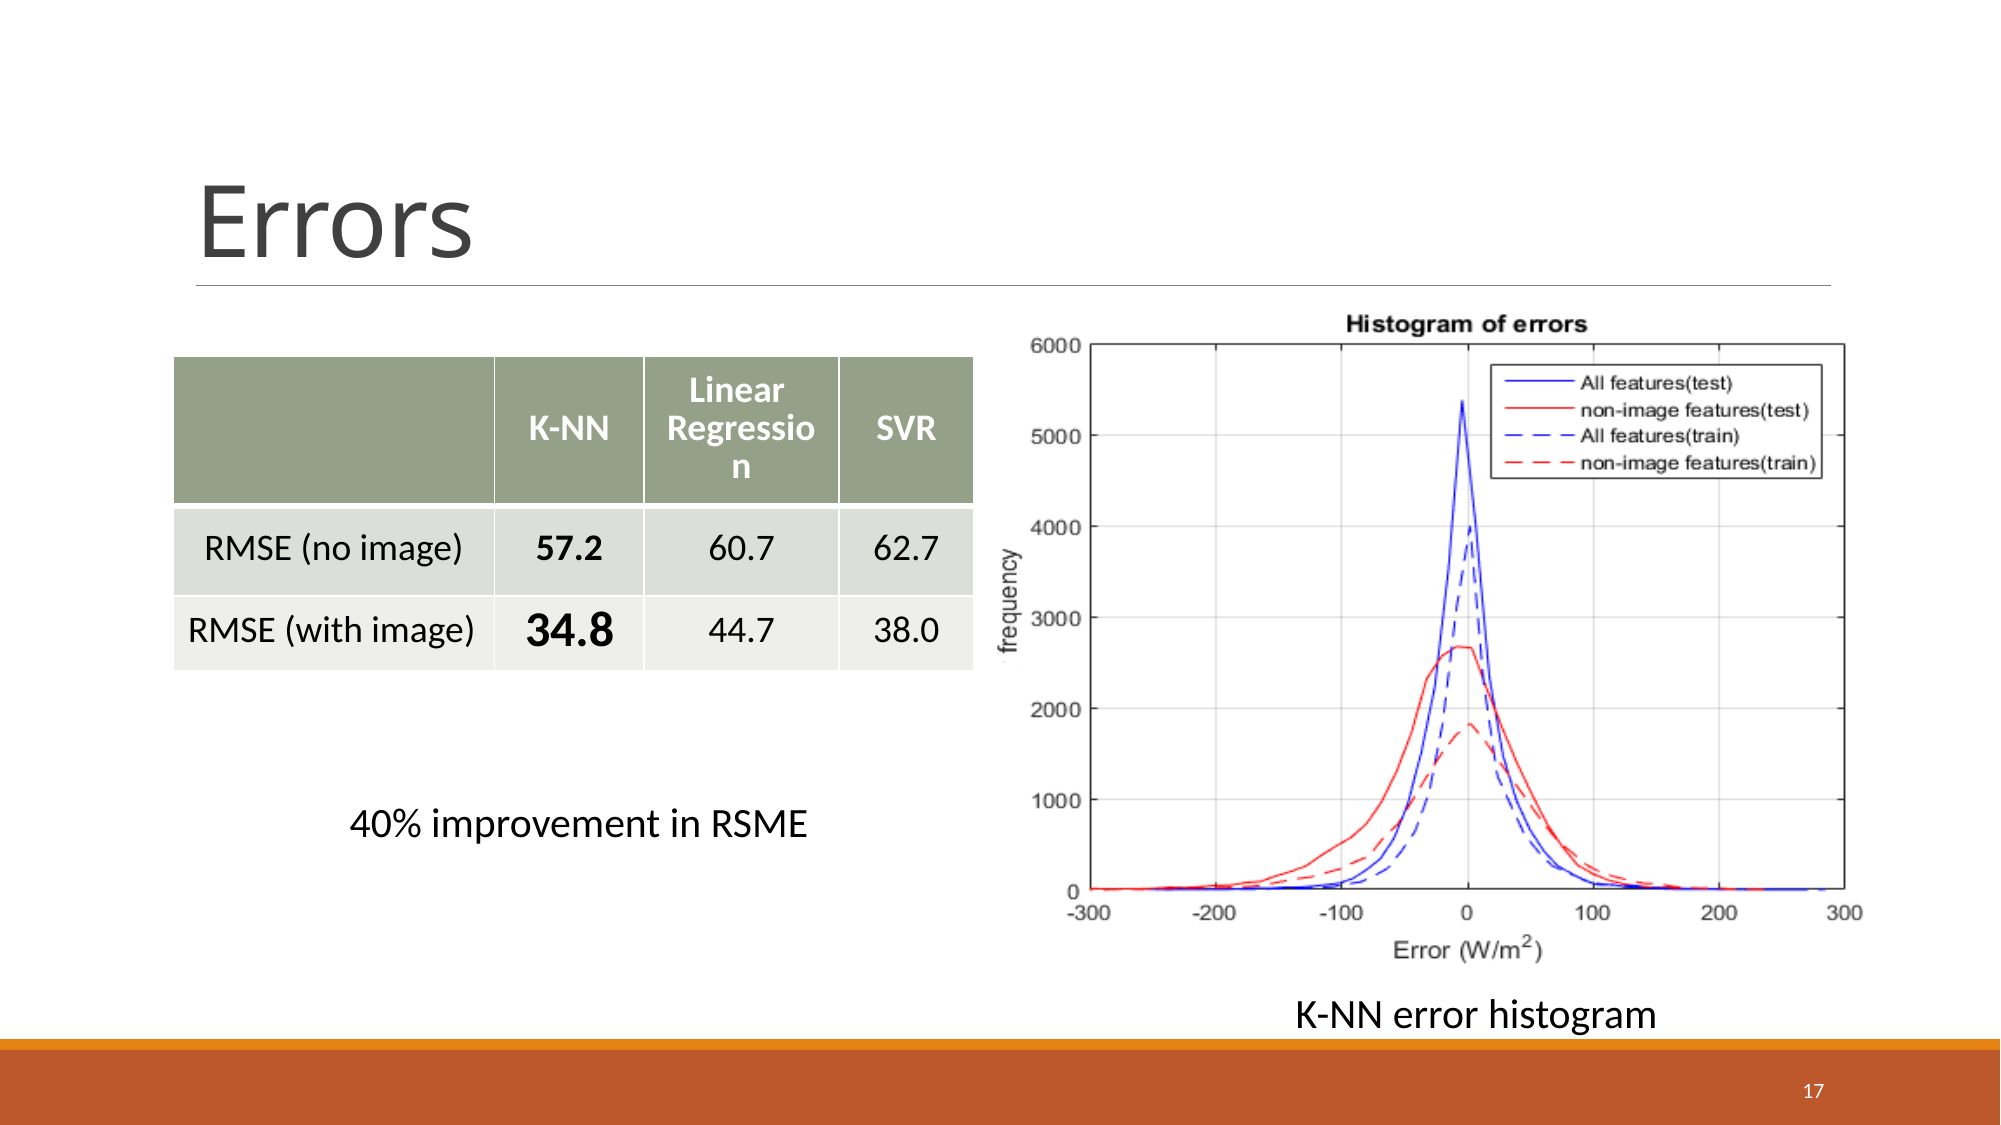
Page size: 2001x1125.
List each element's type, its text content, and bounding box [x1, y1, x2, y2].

table_cell 62.7 [840, 509, 960, 595]
table_cell 44.7 [645, 597, 838, 670]
text_box K-NN error histogram [1280, 979, 1673, 1045]
table_cell 60.7 [645, 509, 838, 595]
table_cell RMSE (with image) [174, 597, 494, 670]
table_header SVR [840, 357, 960, 503]
table_cell 57.2 [495, 509, 643, 595]
slide_number 17 [1624, 1059, 1840, 1120]
table_cell 34.8 [495, 597, 643, 670]
table_header [174, 357, 494, 503]
picture [962, 294, 1939, 966]
table_cell 38.0 [840, 597, 960, 670]
table_header Linear Regression [645, 357, 838, 503]
title Errors [180, 47, 1830, 285]
table_cell RMSE (no image) [174, 509, 494, 595]
table_header K-NN [495, 357, 643, 503]
